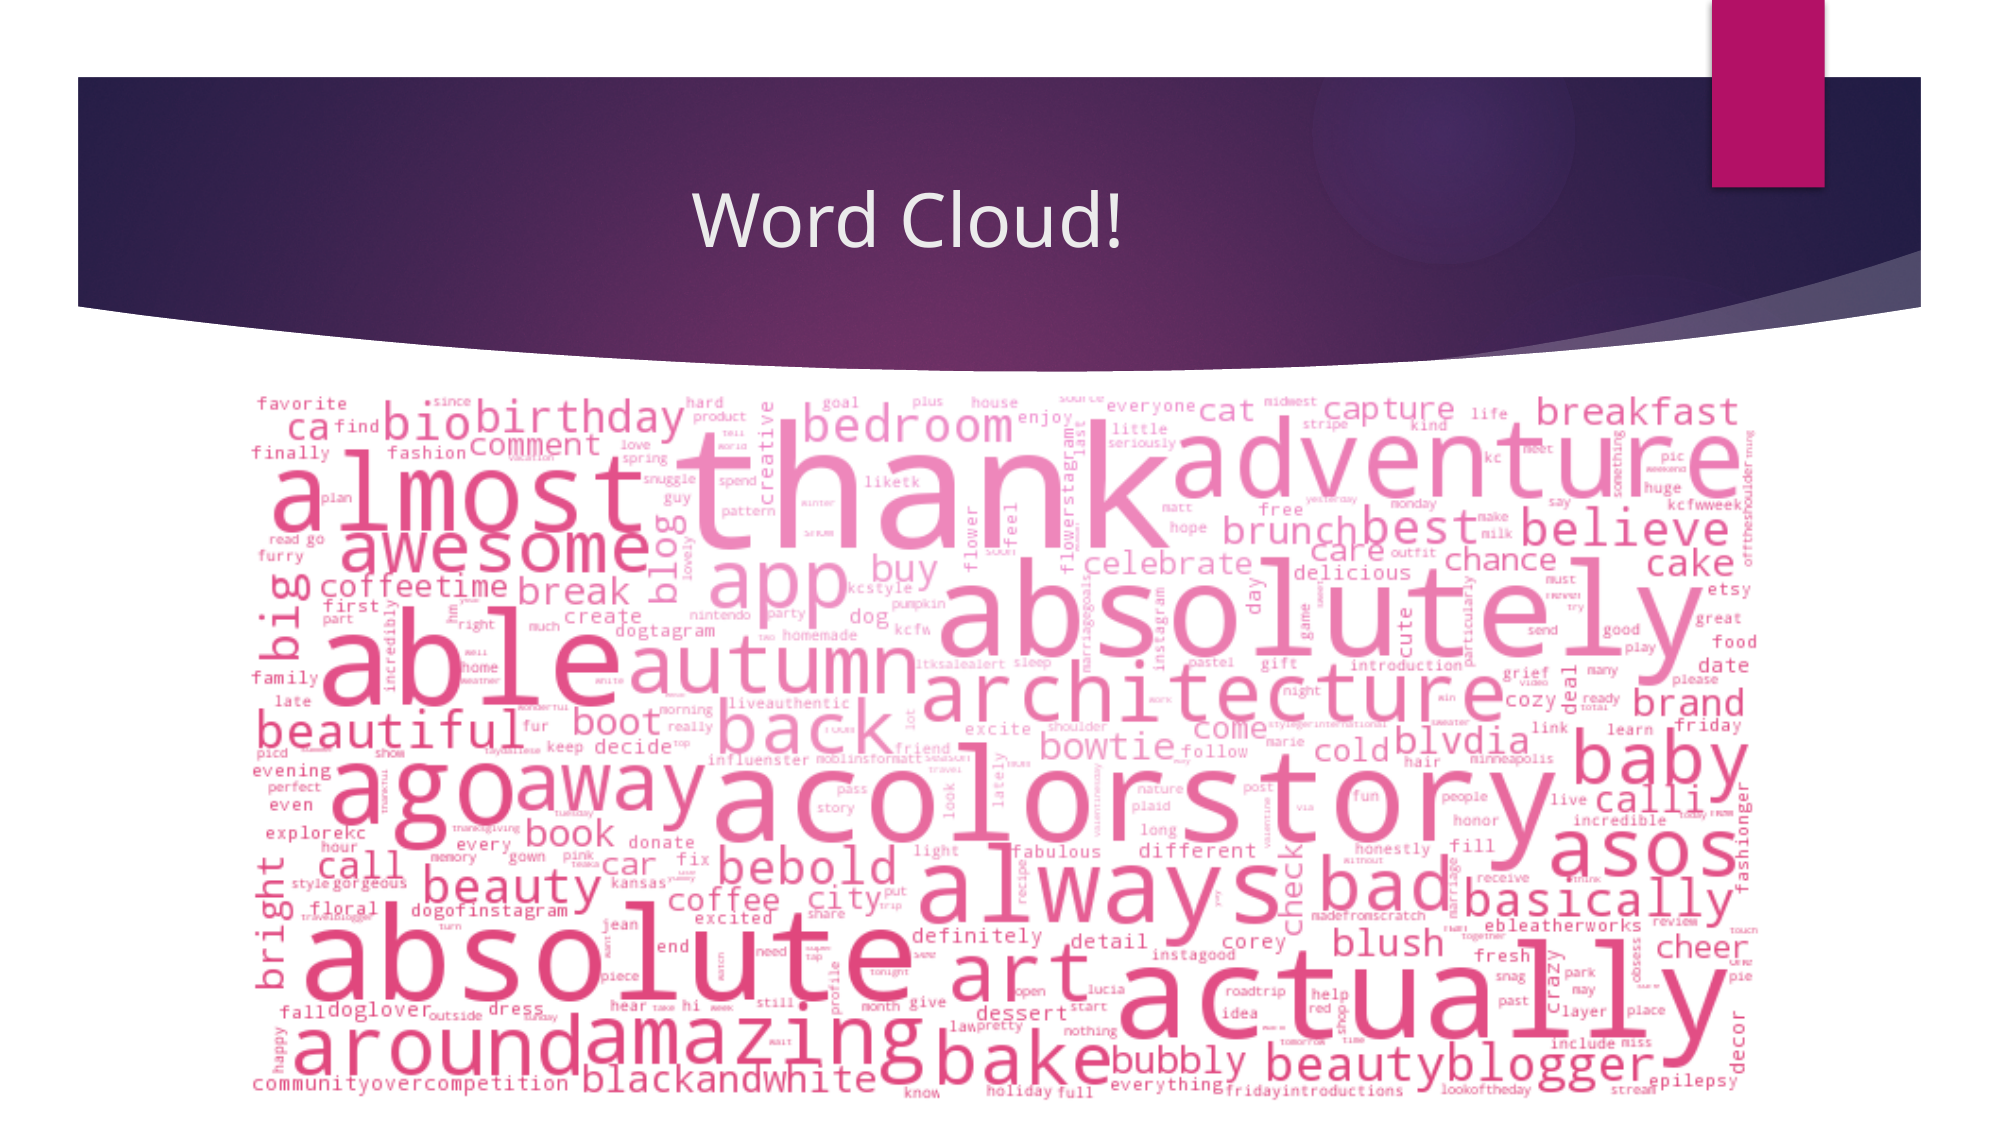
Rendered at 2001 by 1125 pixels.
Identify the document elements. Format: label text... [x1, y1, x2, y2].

title Word Cloud! [189, 159, 1627, 276]
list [250, 395, 1762, 1105]
